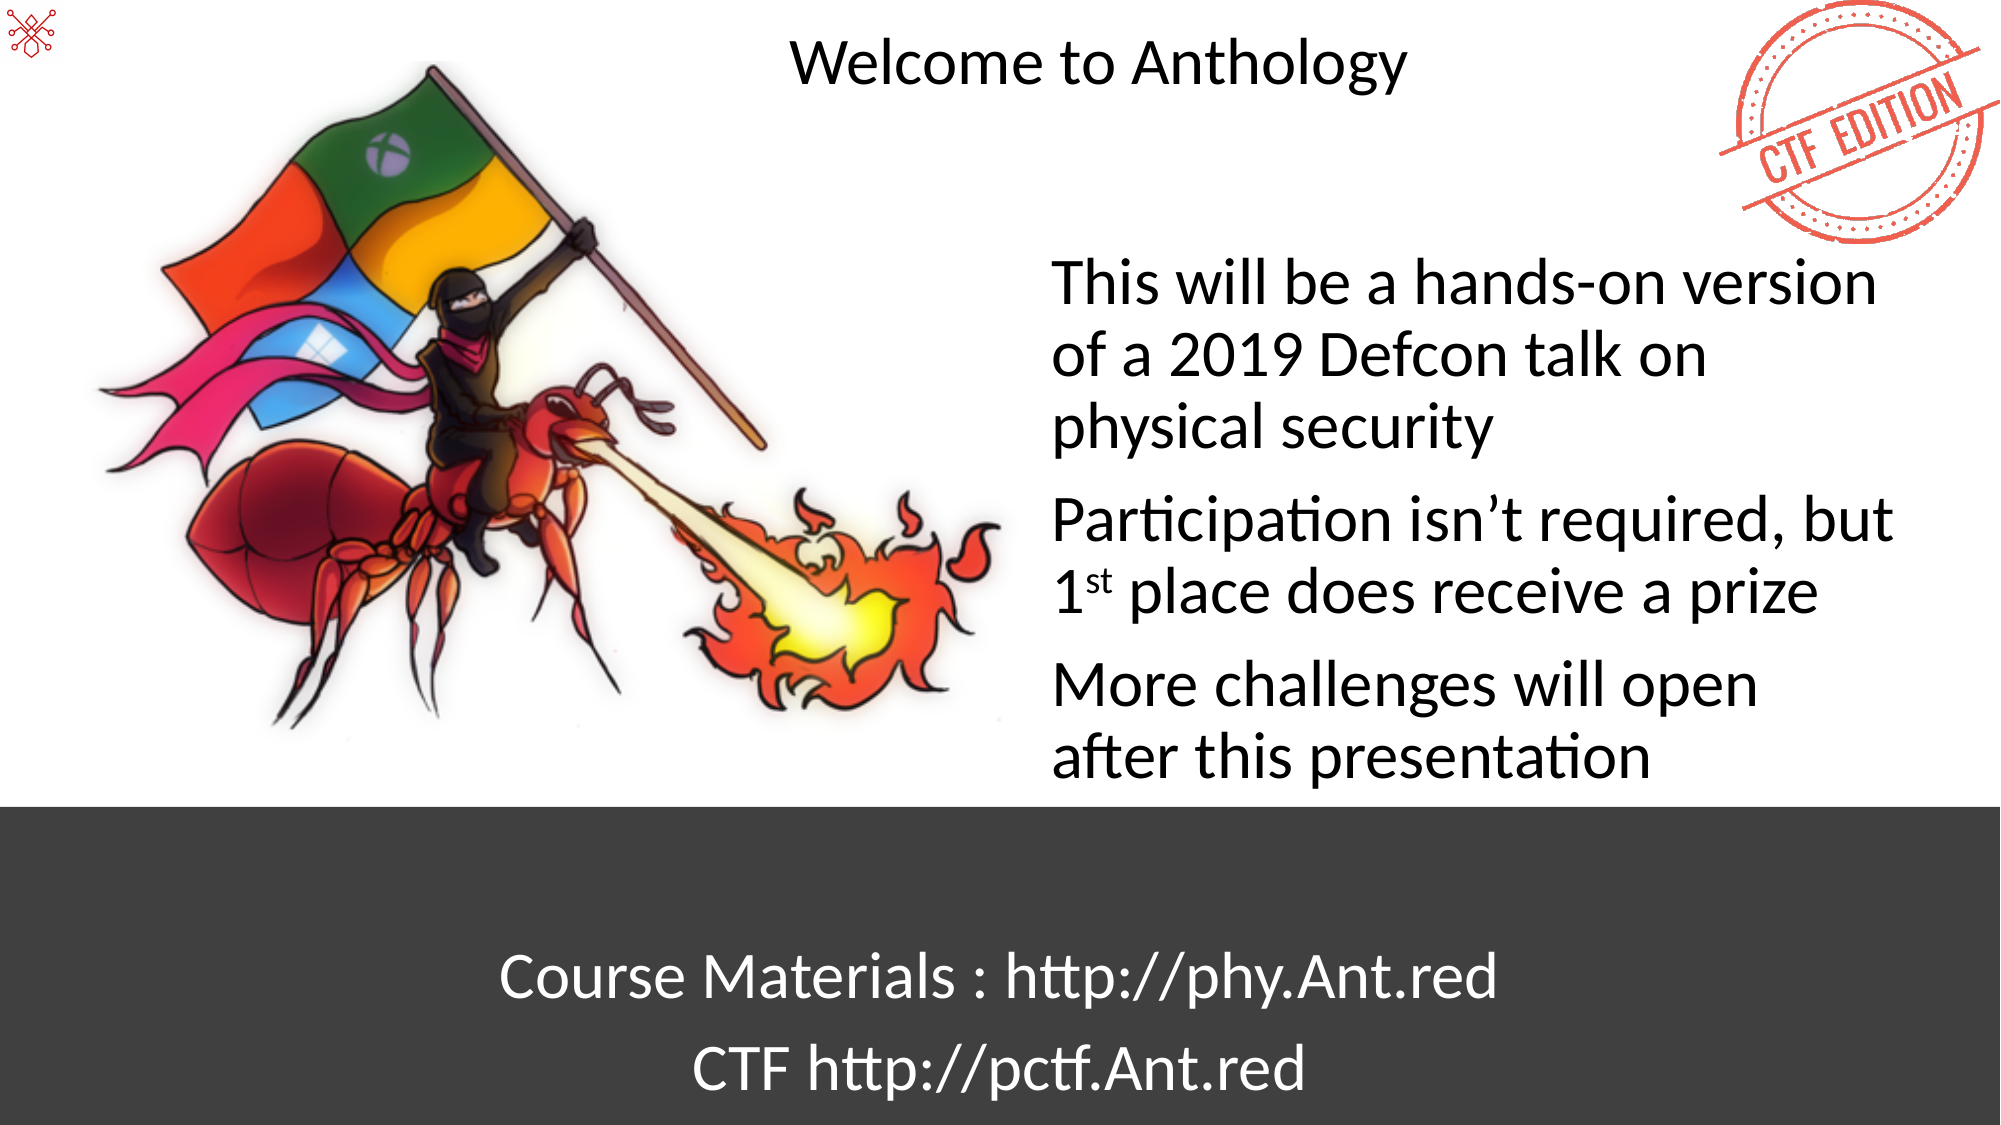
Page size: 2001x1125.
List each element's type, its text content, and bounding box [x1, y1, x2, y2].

text_box This will be a hands-on version of a 2019 Defcon talk on physical security Participation isn’t required, but 1st place does receive a prize More challenges will open after this presentation [1037, 239, 1917, 675]
text_box [0, 806, 2000, 933]
subtitle Course Materials : http://phy.Ant.red CTF http://pctf.Ant.red [0, 933, 2000, 1022]
text_box Welcome to Anthology [625, 19, 1574, 108]
text_box [0, 1022, 2000, 1125]
picture [0, 0, 1037, 789]
picture [1669, 0, 2000, 257]
